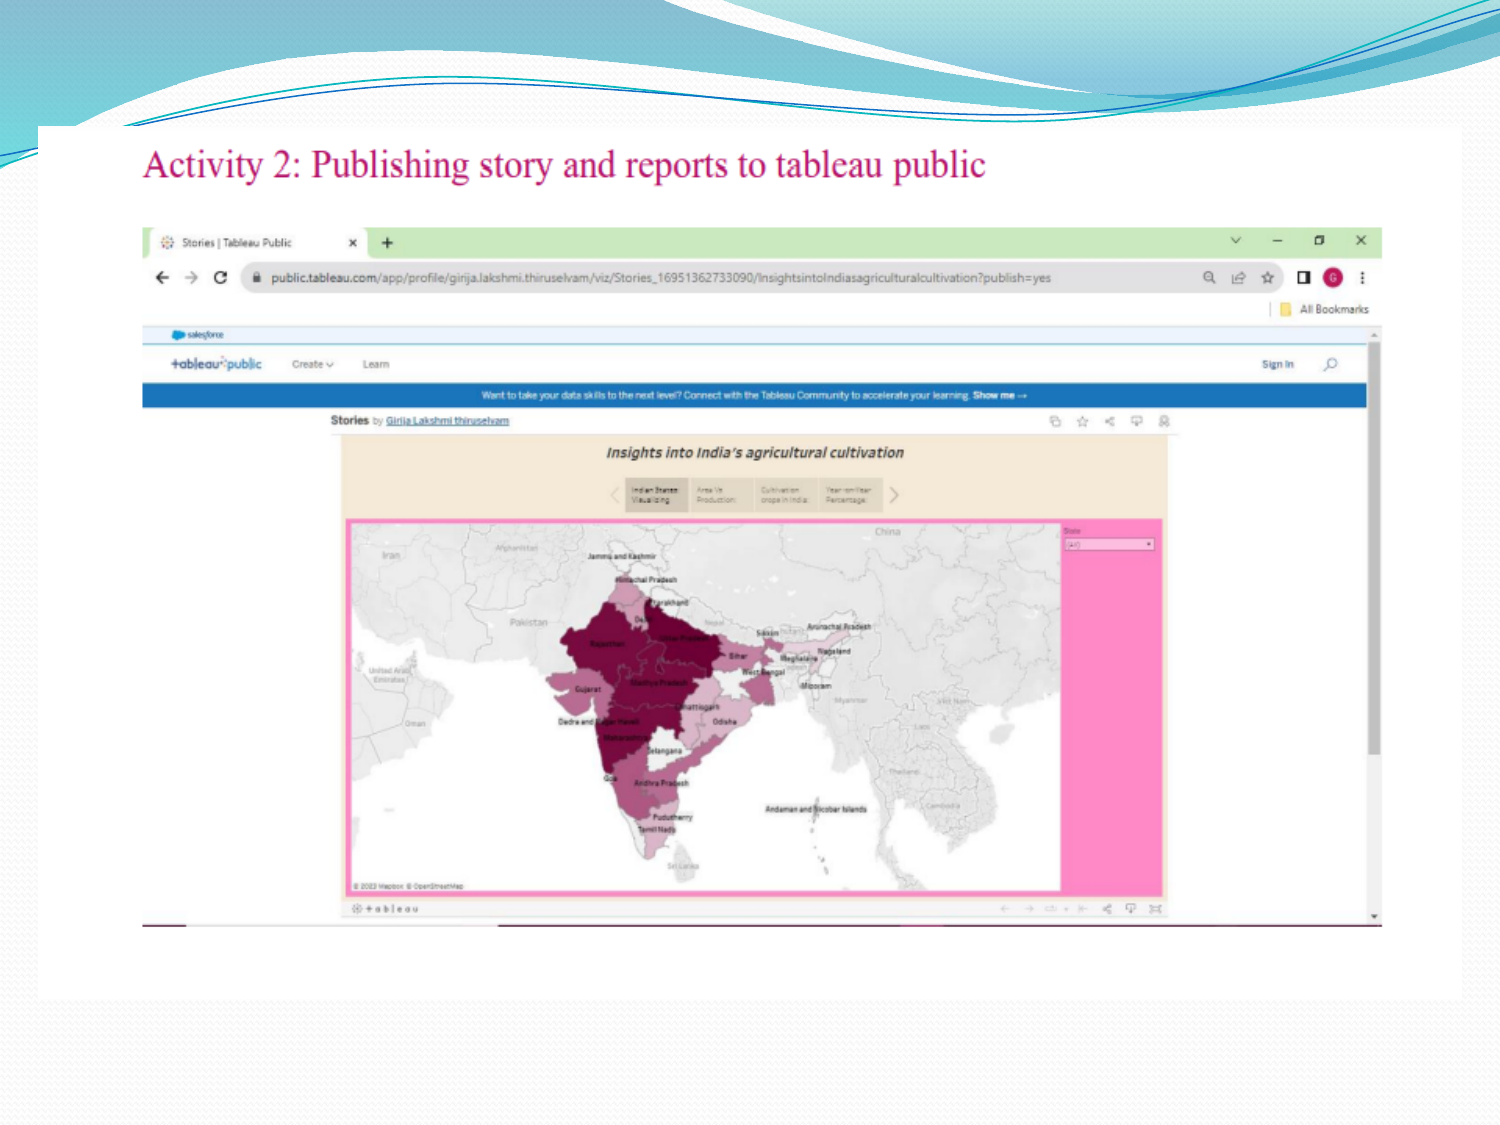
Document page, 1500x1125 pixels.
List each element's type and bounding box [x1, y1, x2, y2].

picture [37, 126, 1463, 999]
